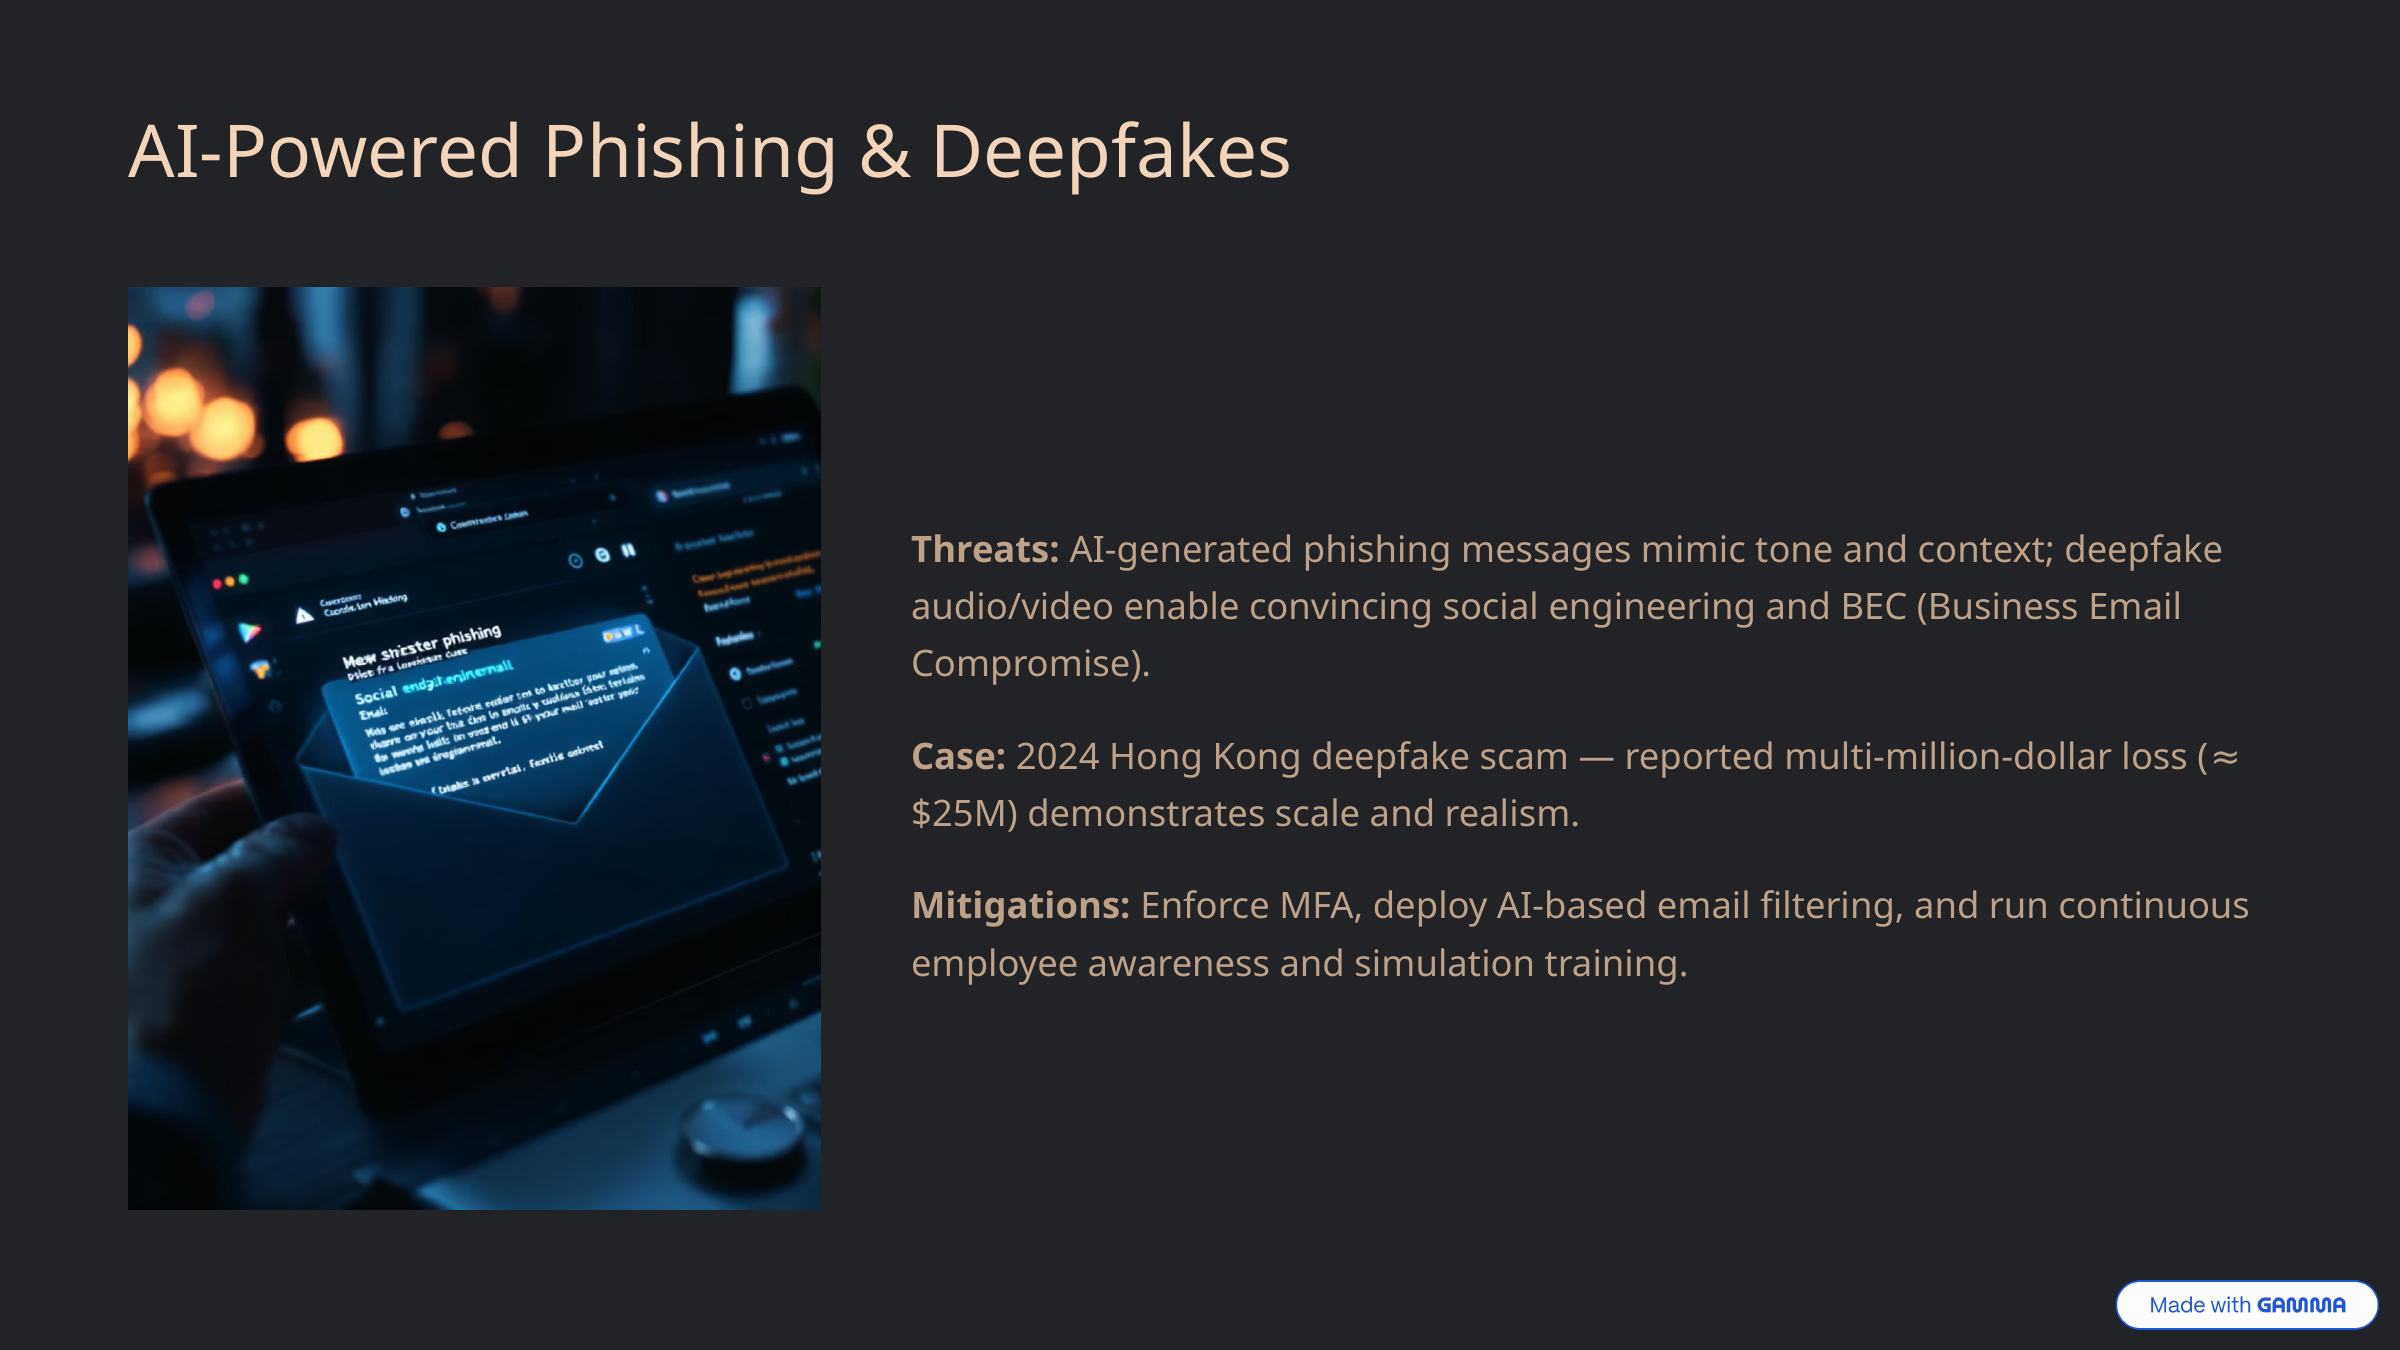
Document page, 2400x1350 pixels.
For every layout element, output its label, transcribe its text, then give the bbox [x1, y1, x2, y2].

picture [2106, 1271, 2389, 1339]
text_box Mitigations: Enforce MFA, deploy AI-based email filtering, and run continuous employee awareness and simulation training. [911, 868, 2273, 986]
text_box Threats: AI-generated phishing messages mimic tone and context; deepfake audio/video enable convincing social engineering and BEC (Business Email Compromise). [911, 512, 2273, 688]
text_box Case: 2024 Hong Kong deepfake scam — reported multi‑million-dollar loss (≈ $25M) demonstrates scale and realism. [911, 719, 2273, 837]
text_box AI-Powered Phishing & Deepfakes [128, 100, 1339, 193]
picture [128, 287, 821, 1211]
